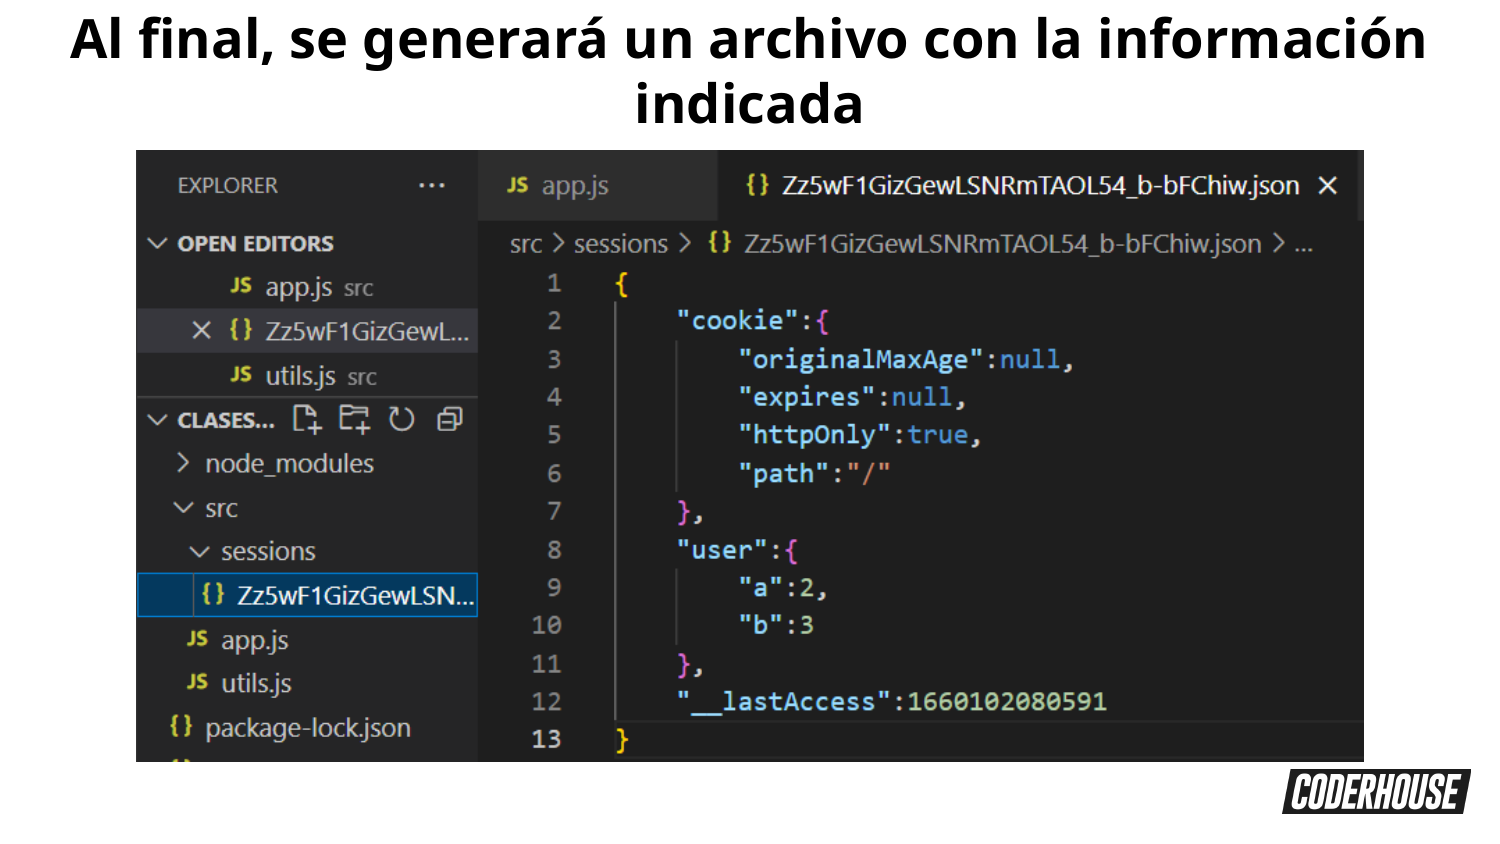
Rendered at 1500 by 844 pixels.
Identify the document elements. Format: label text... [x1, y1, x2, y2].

text_box Al final, se generará un archivo con la información indicada [47, 0, 1453, 150]
picture [1281, 769, 1471, 814]
picture [136, 150, 1364, 763]
